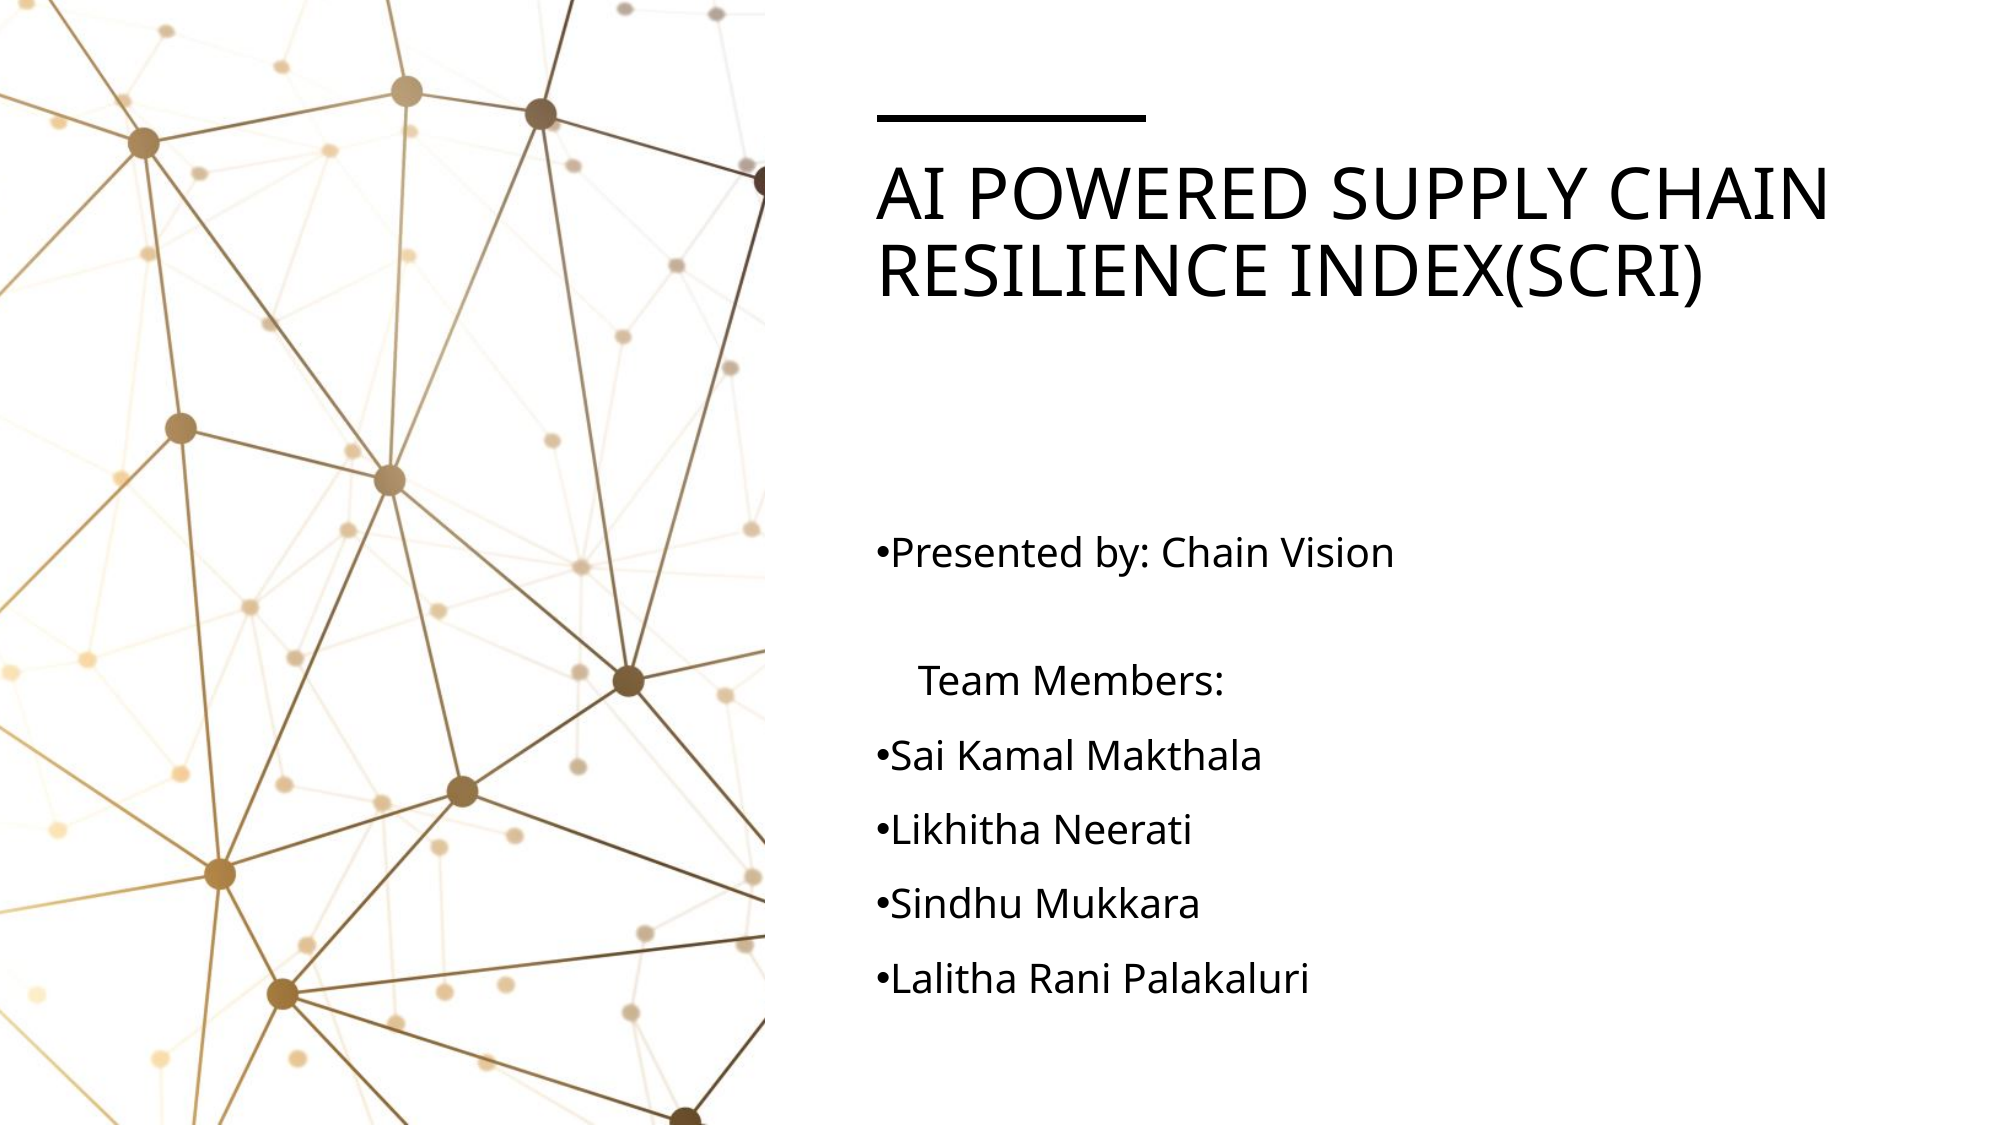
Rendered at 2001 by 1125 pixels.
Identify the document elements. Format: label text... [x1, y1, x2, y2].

subtitle Presented by: Chain Vision Team Members: Sai Kamal Makthala Likhitha Neerati Sindhu Mukkara Lalitha Rani Palakaluri [861, 514, 1884, 1011]
text_box [765, 0, 2000, 1125]
title AI POWERED SUPPLY CHAIN RESILIENCE INDEX(SCRI) [861, 149, 1884, 365]
picture [0, 0, 765, 1125]
